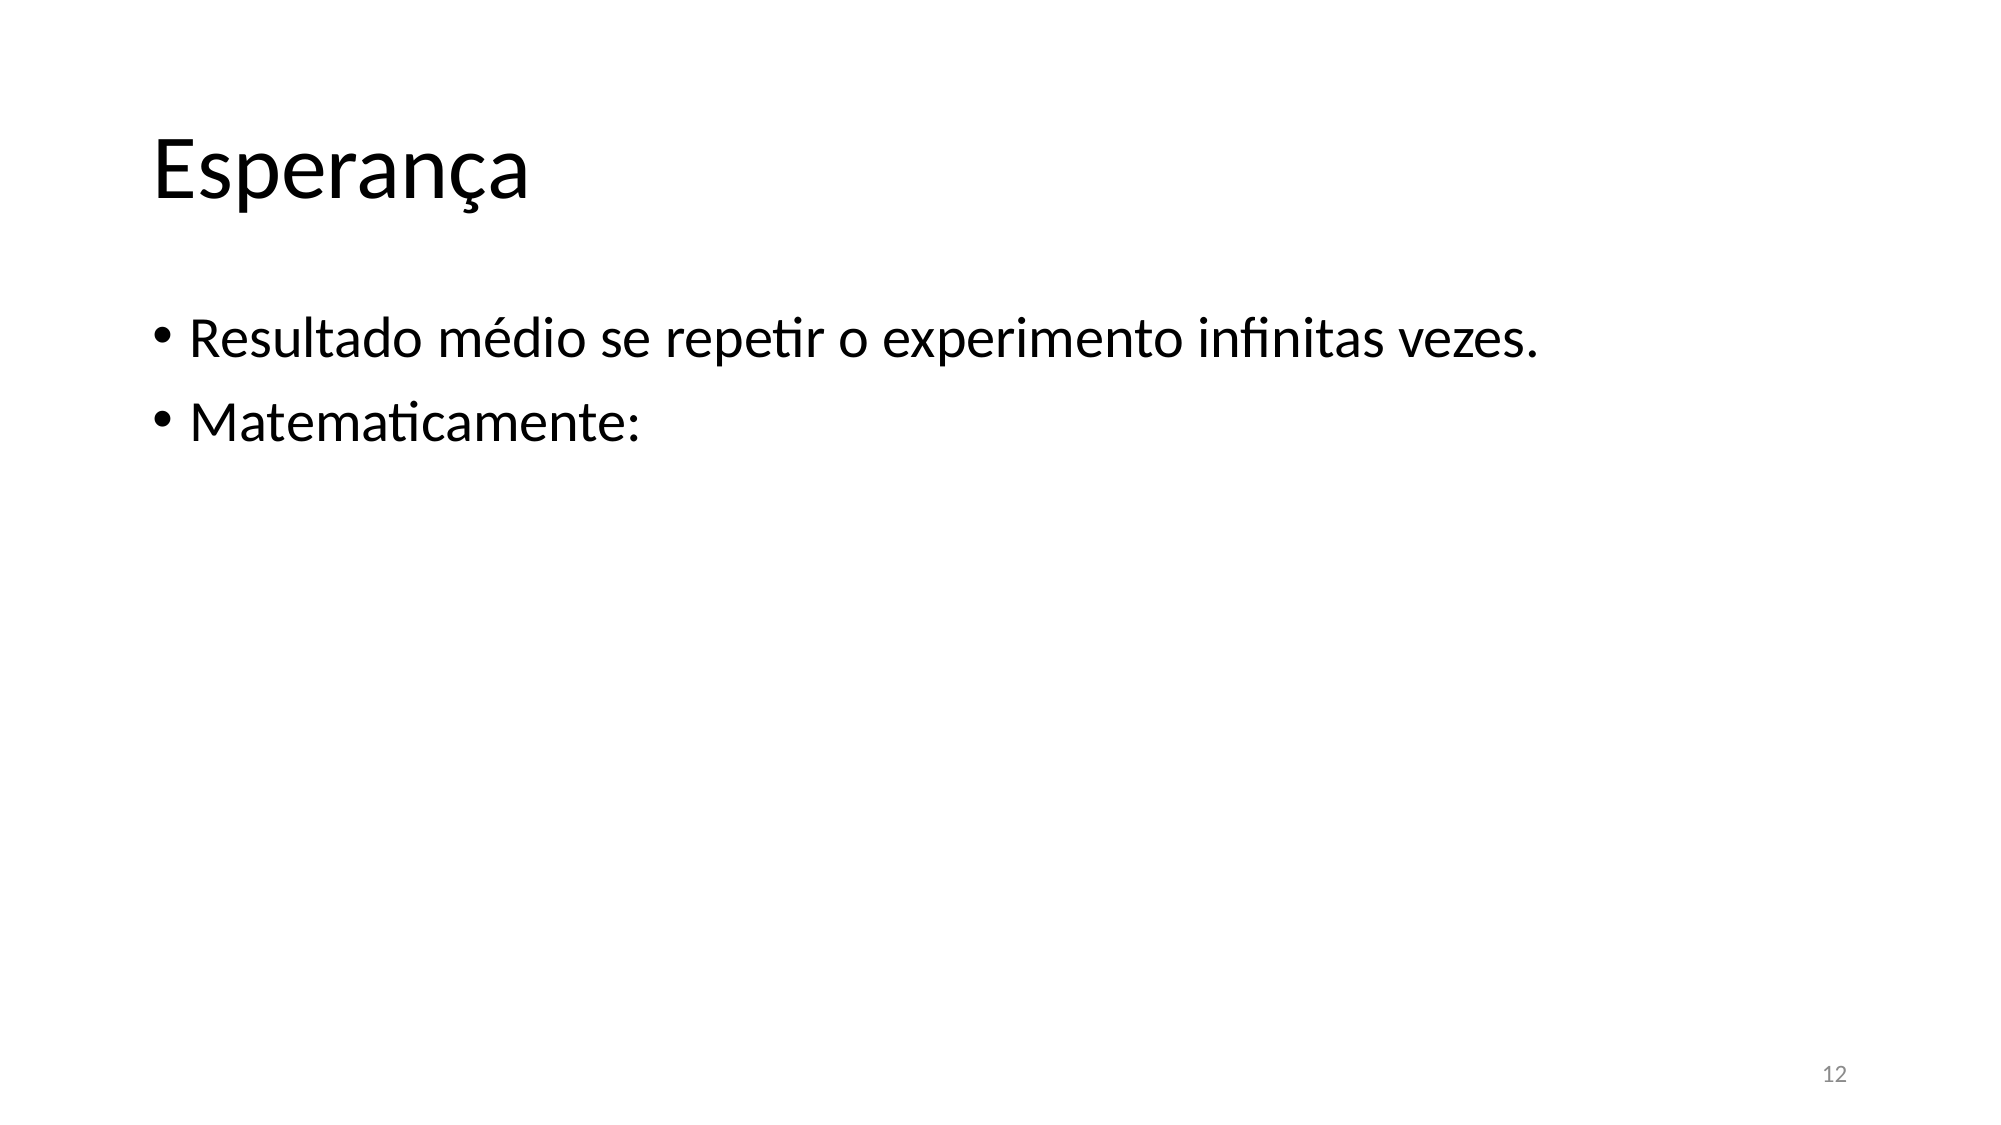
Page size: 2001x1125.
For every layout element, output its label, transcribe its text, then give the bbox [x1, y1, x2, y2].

title Esperança [137, 59, 1863, 278]
slide_number 12 [1412, 1042, 1863, 1103]
